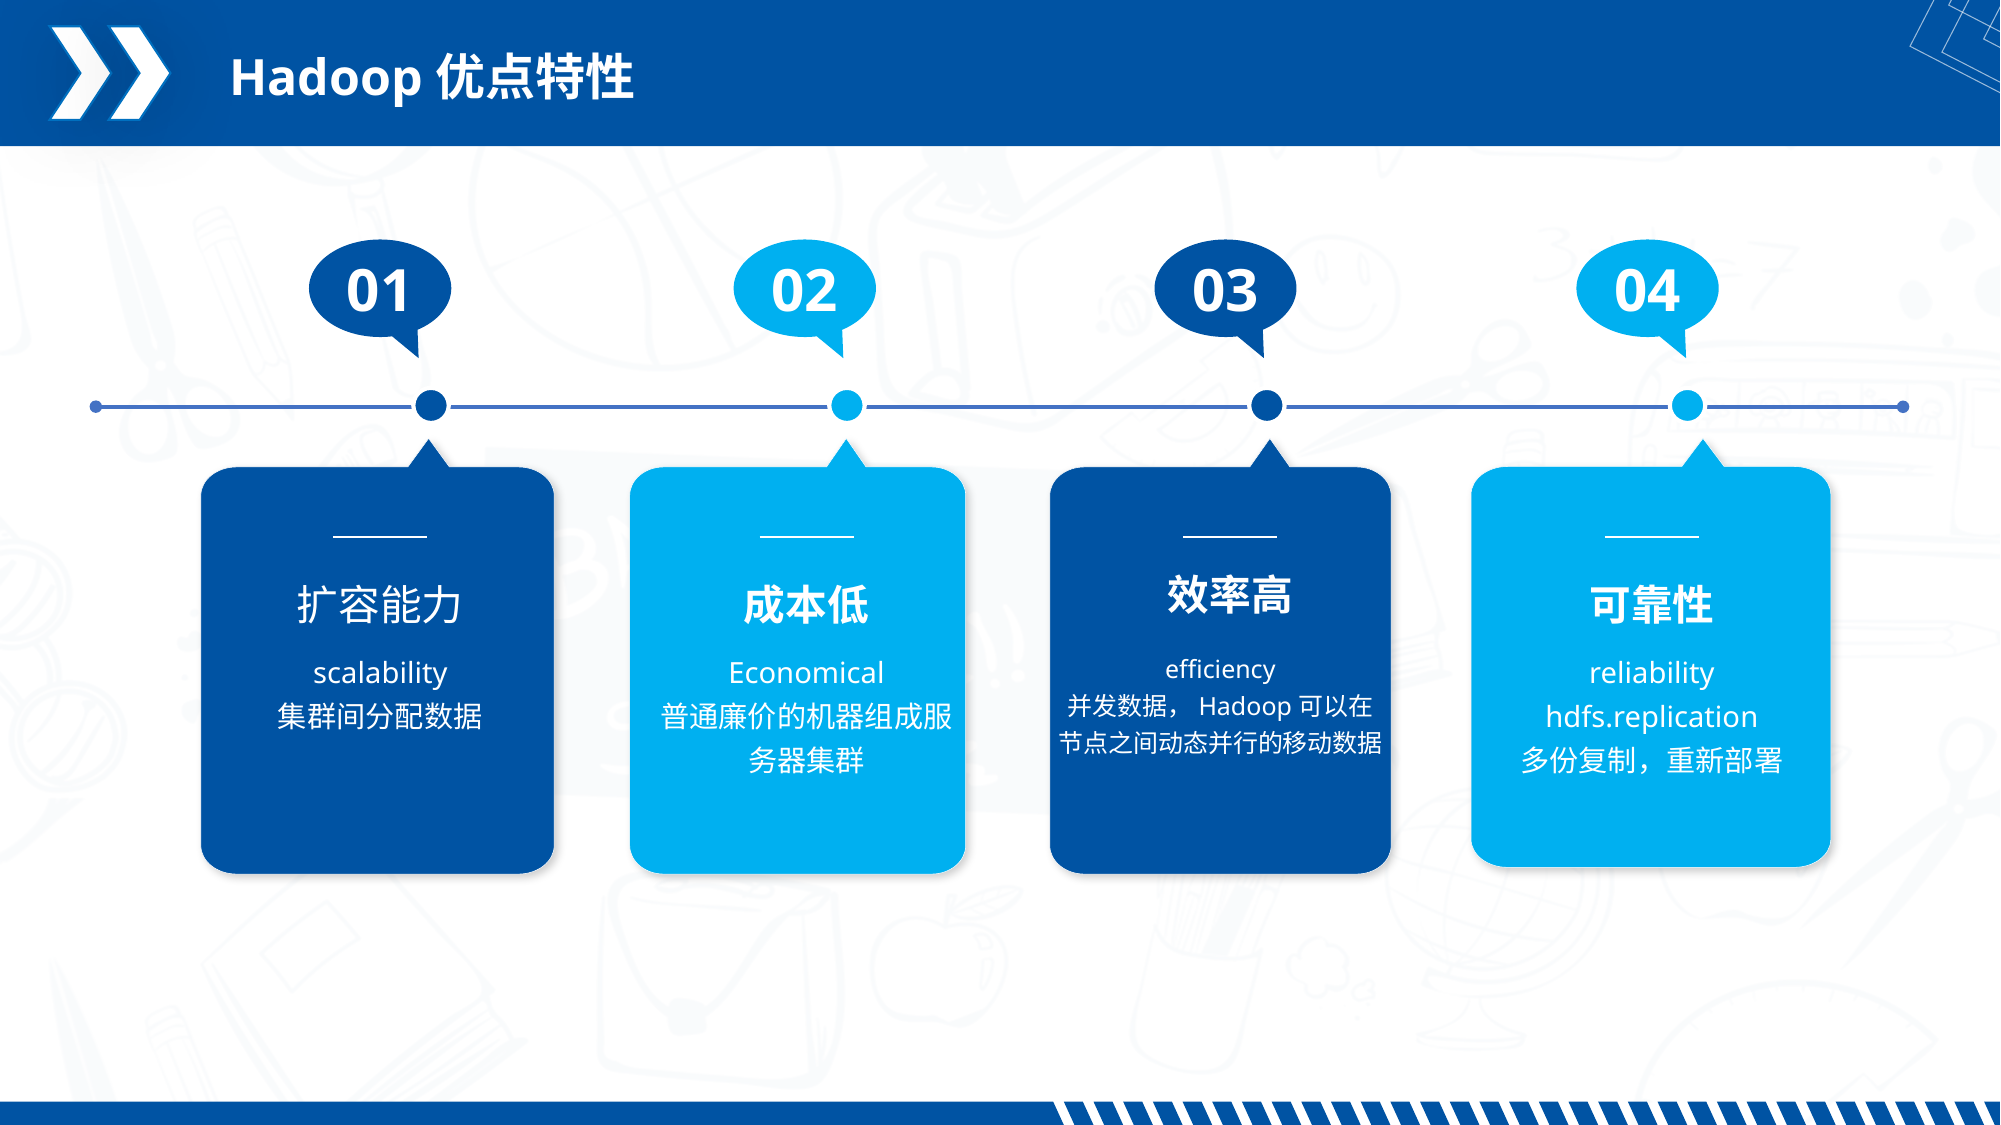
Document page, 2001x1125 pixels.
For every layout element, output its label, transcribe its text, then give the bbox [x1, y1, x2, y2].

text_box [0, 0, 2000, 147]
text_box [89, 400, 413, 413]
text_box 02 [733, 239, 876, 359]
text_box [1937, 0, 2000, 95]
text_box [1923, 1100, 1956, 1125]
text_box [1834, 1100, 1867, 1125]
text_box [1669, 387, 1706, 424]
text_box [1249, 387, 1285, 424]
text_box [1685, 1100, 1719, 1125]
text_box [106, 25, 172, 121]
text_box [1091, 1100, 1125, 1125]
text_box [1470, 436, 1832, 869]
text_box [1270, 1100, 1303, 1125]
text_box [413, 387, 449, 424]
text_box [1062, 1100, 1095, 1125]
text_box [1329, 1100, 1362, 1125]
text_box [1537, 1100, 1570, 1125]
text_box Hadoop优点特性 [214, 38, 676, 114]
text_box 效率高 [1085, 561, 1376, 627]
text_box [1507, 1100, 1540, 1125]
text_box Economical 普通廉价的机器组成服务器集群 [643, 638, 970, 785]
text_box [1299, 1100, 1333, 1125]
text_box [1388, 1100, 1422, 1125]
text_box [1121, 1100, 1155, 1125]
text_box [1359, 1100, 1392, 1125]
text_box [1048, 436, 1393, 638]
text_box [1151, 1100, 1184, 1125]
text_box [1240, 1100, 1273, 1125]
text_box reliability hdfs.replication 多份复制，重新部署 [1488, 638, 1816, 785]
text_box [1418, 1100, 1451, 1125]
text_box scalability 集群间分配数据 [216, 638, 544, 741]
text_box [47, 25, 98, 121]
text_box [1210, 1100, 1244, 1125]
text_box [1863, 1100, 1897, 1125]
text_box [199, 436, 556, 876]
text_box [1180, 1100, 1214, 1125]
text_box [1804, 1100, 1837, 1125]
text_box [1715, 1100, 1748, 1125]
text_box [1745, 1100, 1778, 1125]
text_box 01 [308, 239, 452, 359]
text_box [1952, 1100, 1986, 1125]
text_box efficiency 并发数据，Hadoop可以在节点之间动态并行的移动数据 [1041, 638, 1400, 766]
text_box 扩容能力 [234, 561, 526, 627]
text_box [1774, 1100, 1808, 1125]
text_box [1477, 1100, 1511, 1125]
text_box [0, 1100, 1065, 1125]
text_box [1626, 1100, 1659, 1125]
text_box [1706, 400, 1910, 413]
text_box [829, 387, 865, 424]
text_box 成本低 [661, 561, 952, 627]
picture [0, 0, 2001, 1125]
text_box [1566, 1100, 1600, 1125]
text_box [1048, 766, 1393, 876]
text_box 可靠性 [1506, 561, 1798, 627]
text_box [1655, 1100, 1689, 1125]
text_box 03 [1154, 239, 1297, 359]
text_box 04 [1576, 239, 1719, 359]
text_box [1448, 1100, 1481, 1125]
text_box [628, 436, 967, 876]
text_box [1596, 1100, 1630, 1125]
text_box [1893, 1100, 1926, 1125]
text_box [1982, 1100, 2000, 1125]
